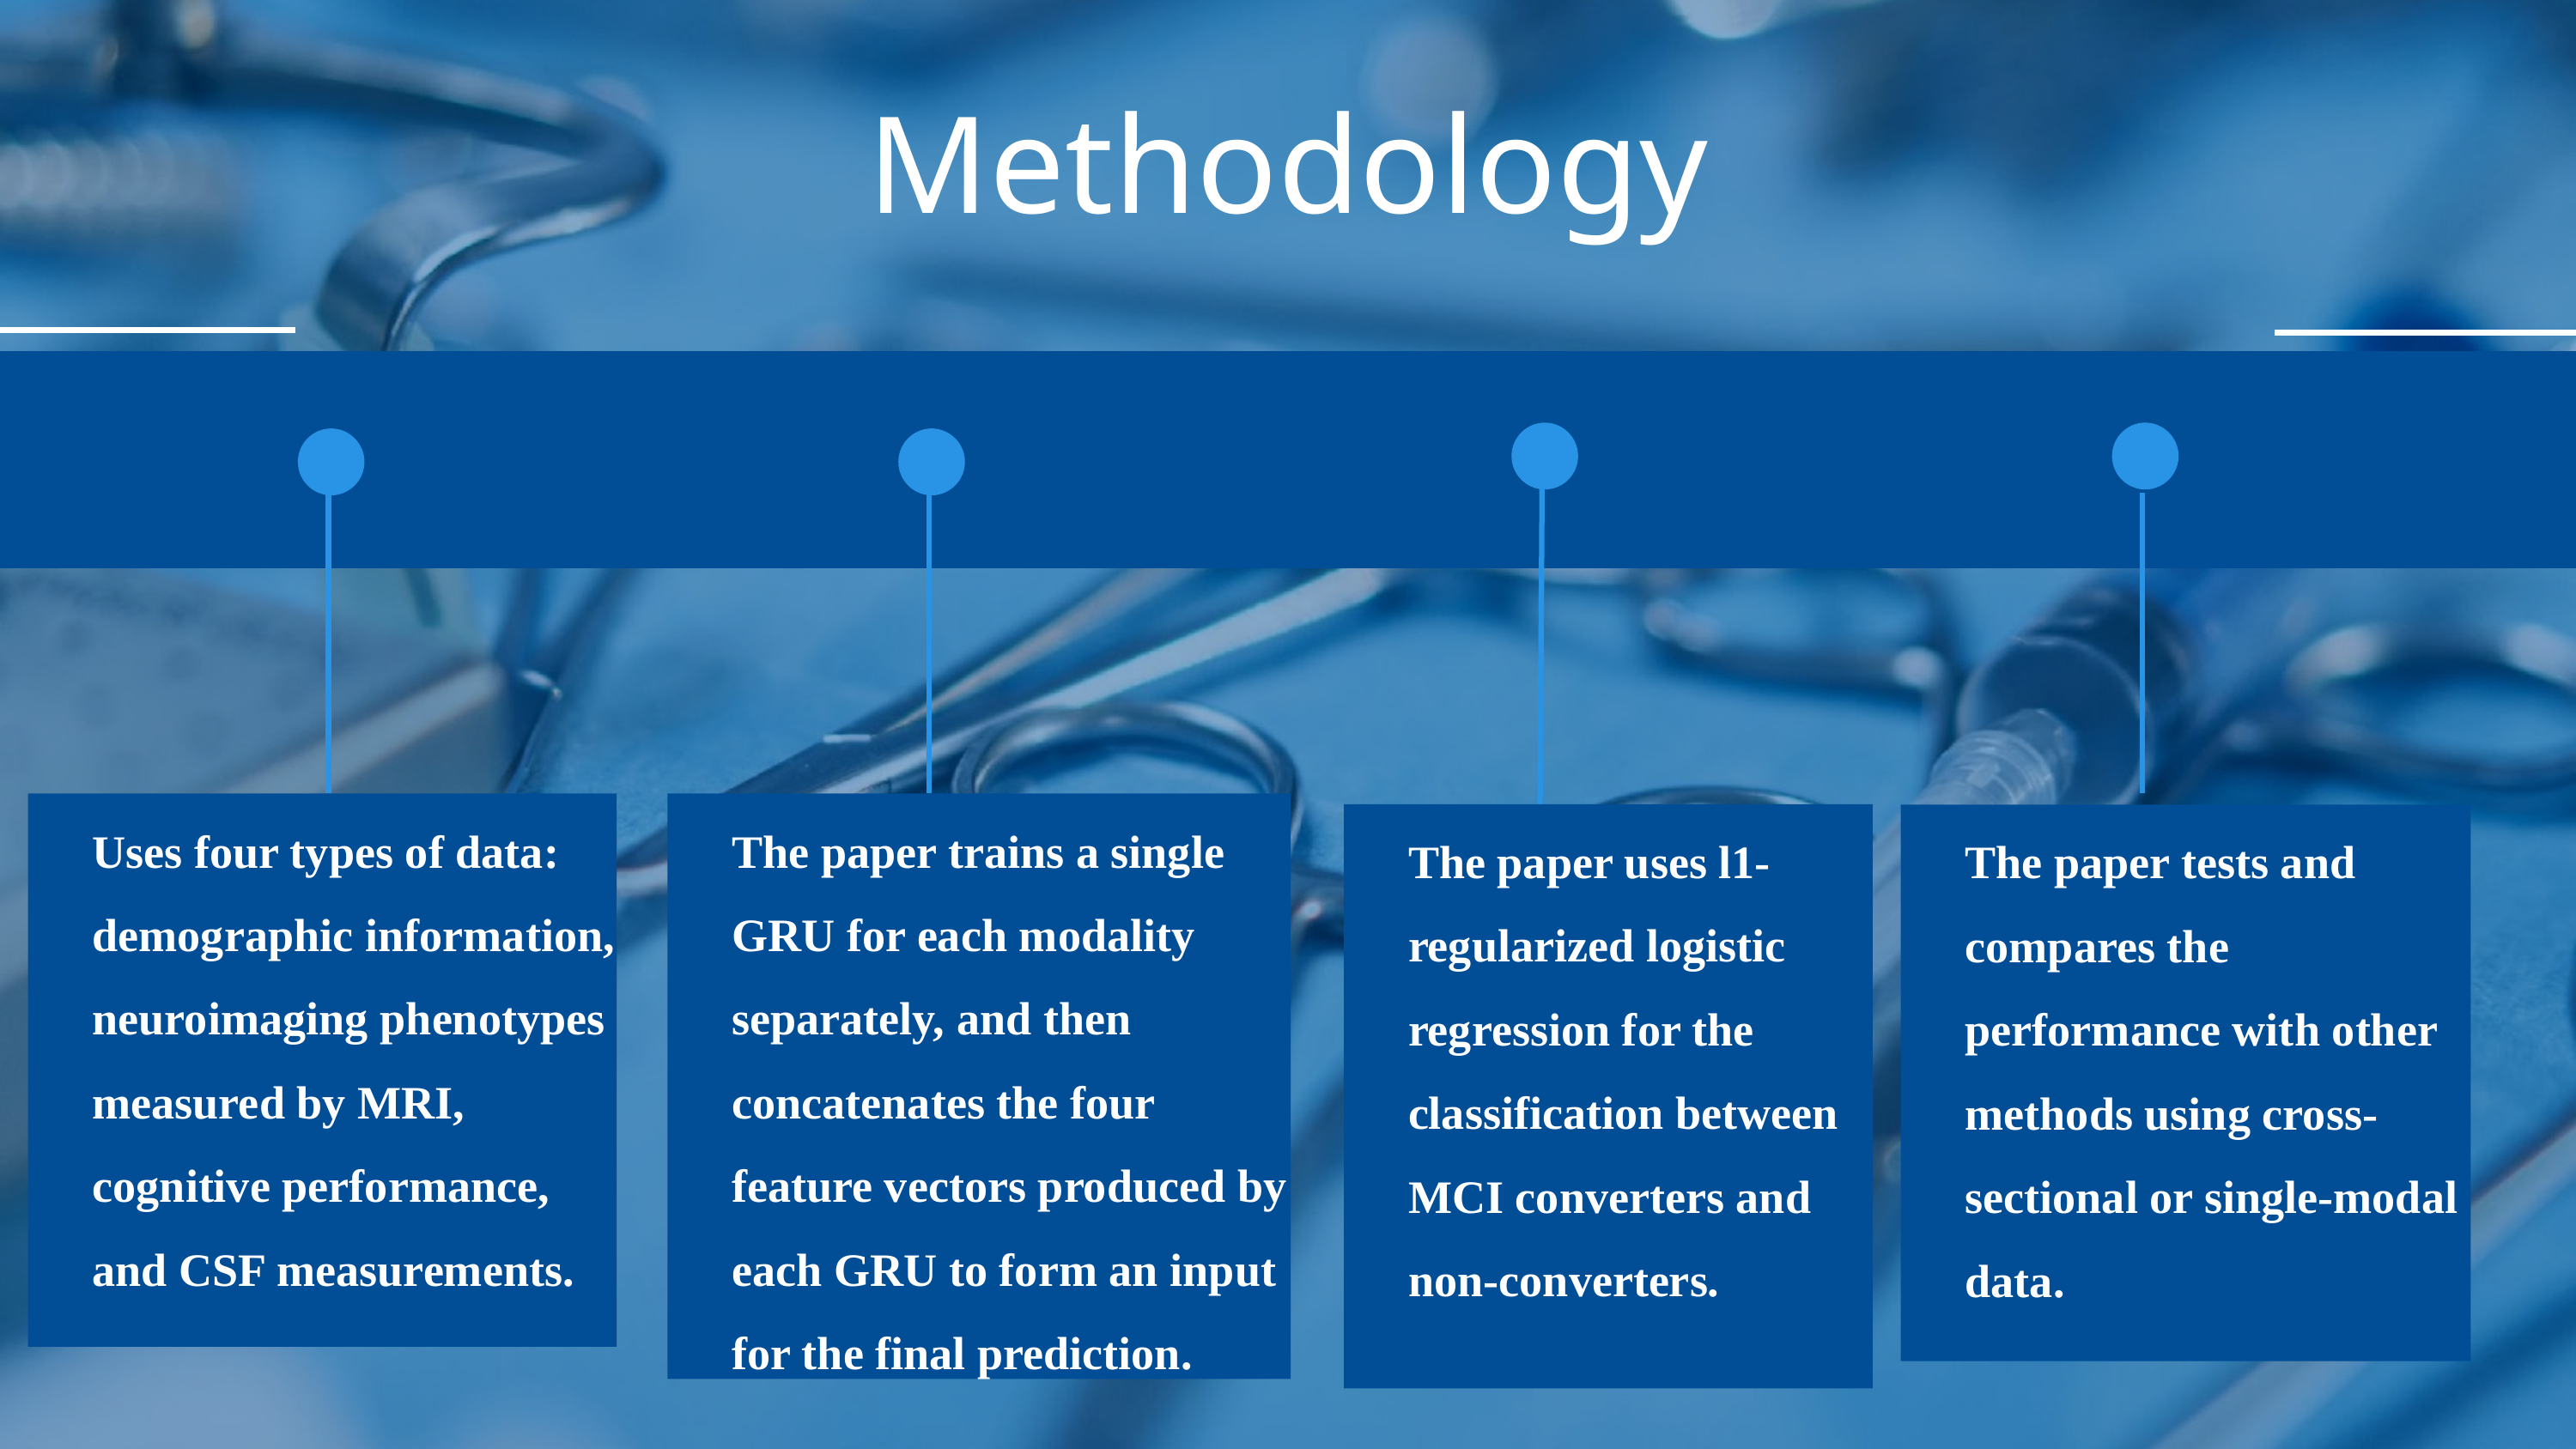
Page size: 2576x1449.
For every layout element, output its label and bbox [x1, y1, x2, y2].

text_box [897, 427, 965, 496]
text_box [1540, 497, 1543, 808]
text_box [2111, 422, 2179, 490]
text_box [297, 427, 365, 496]
picture [0, 0, 2576, 1449]
text_box [1511, 422, 1579, 490]
